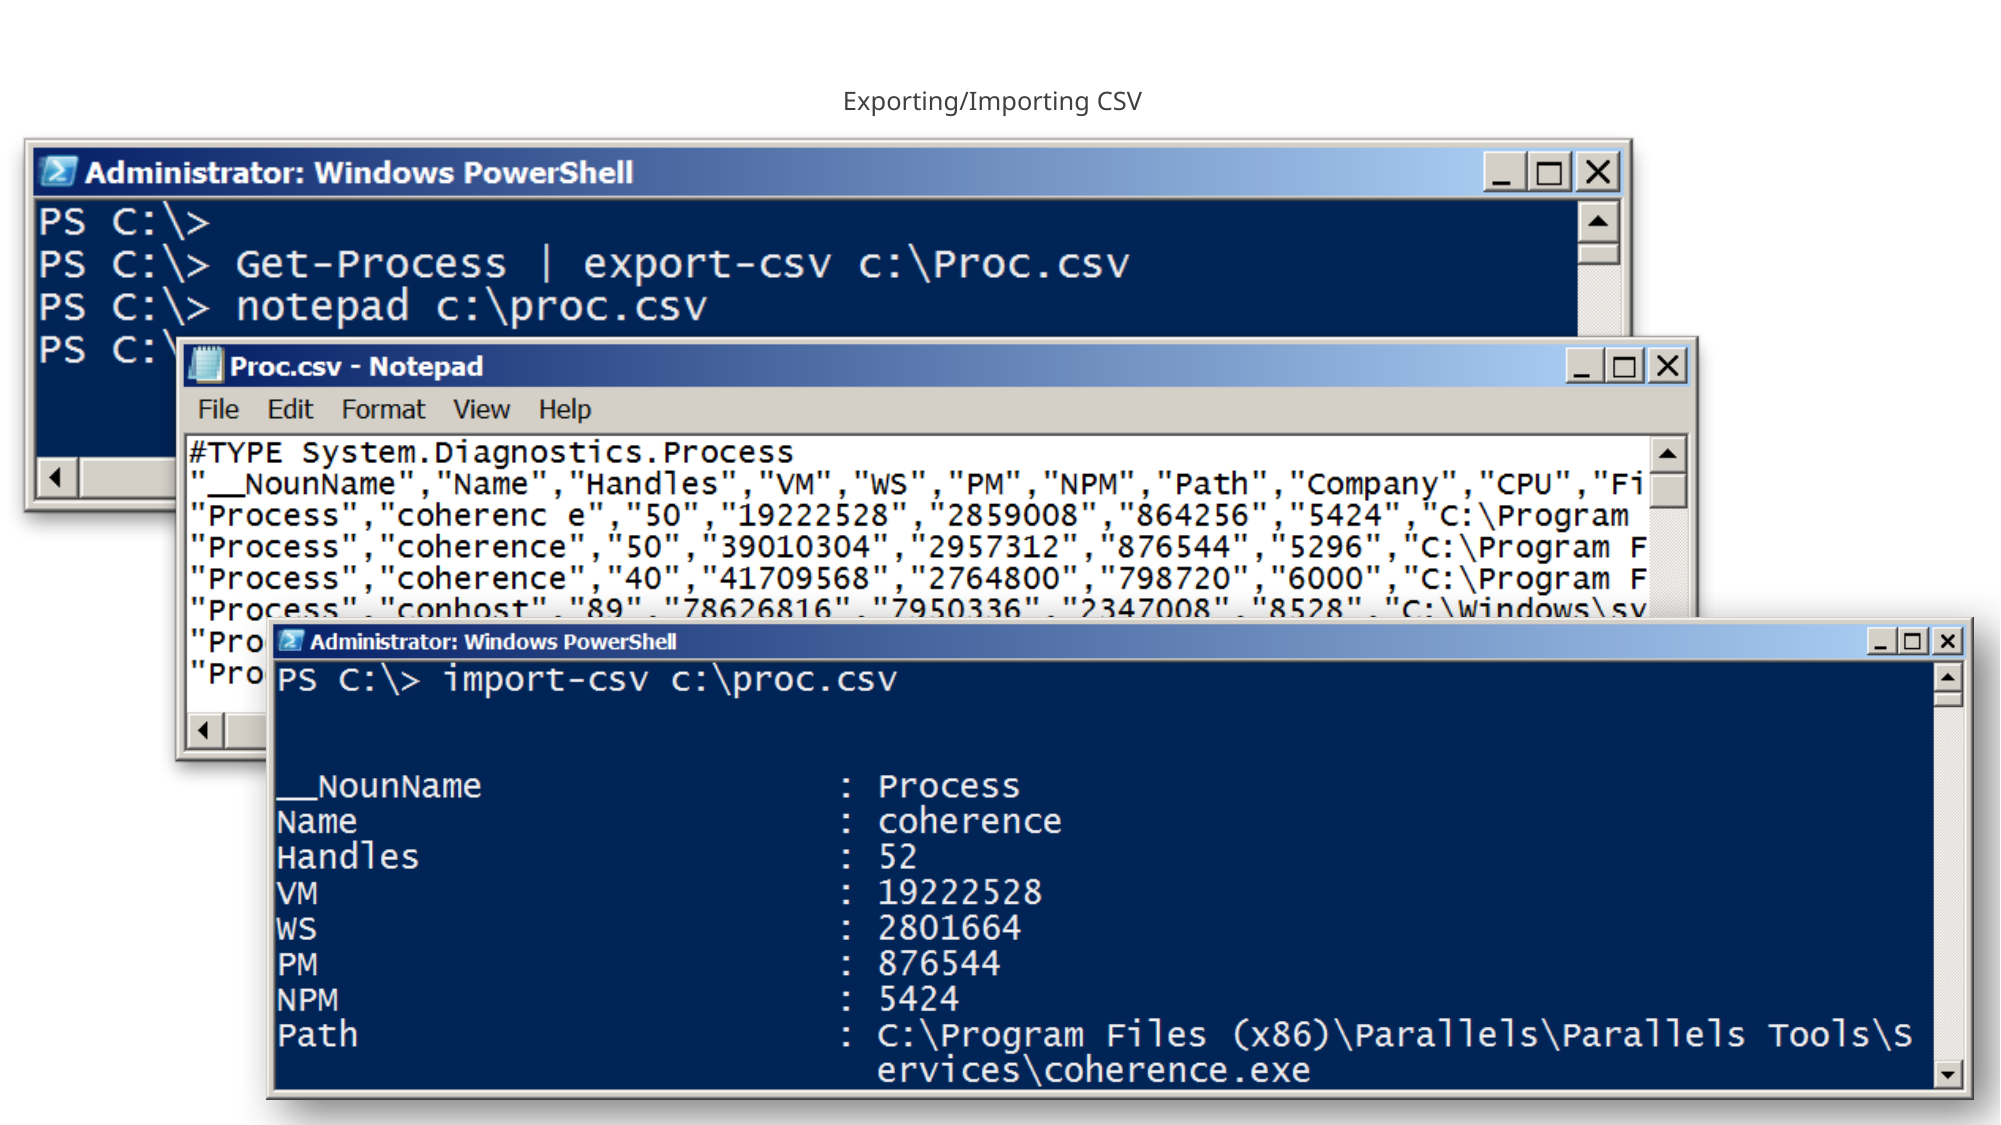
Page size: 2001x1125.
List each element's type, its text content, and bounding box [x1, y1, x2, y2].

picture [0, 125, 1974, 1101]
title Exporting/Importing CSV [115, 82, 1885, 155]
